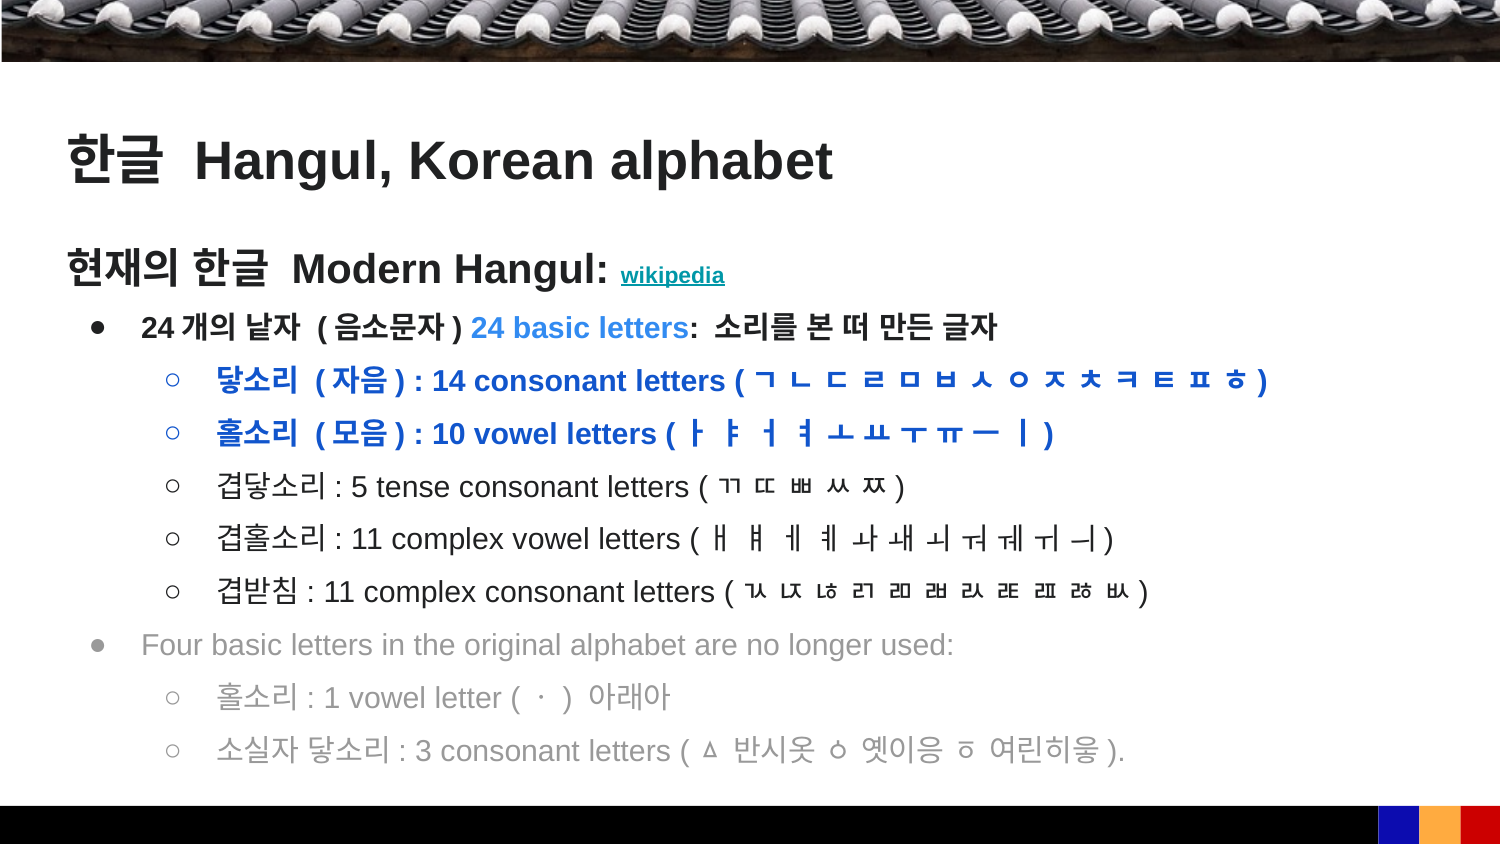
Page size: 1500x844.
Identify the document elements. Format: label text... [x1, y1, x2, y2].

list 현재의 한글 Modern Hangul: wikipedia 24개의 낱자 (음소문자) 24 basic letters: 소리를 본 떠 만든 글자 닿소리 (자음) : 14 consonant letters (ㄱ ㄴ ㄷ ㄹ ㅁ ㅂ ㅅ ㅇ ㅈ ㅊ ㅋ ㅌ ㅍ ㅎ) 홀소리 (모음) : 10 vowel letters (ㅏ ㅑ ㅓ ㅕ ㅗ ㅛ ㅜ ㅠ ㅡ ㅣ) 겹닿소리: 5 tense consonant letters (ㄲ ㄸ ㅃ ㅆ ㅉ) 겹홀소리: 11 complex vowel letters (ㅐ ㅒ ㅔ ㅖ ㅘ ㅙ ㅚ ㅝ ㅞ ㅟ ㅢ) 겹받침: 11 complex consonant letters (ㄳ ㄵ ㄶ ㄺ ㄻ ㄼ ㄽ ㄾ ㄿ ㅀ ㅄ) Four basic letters in the original alphabet are no longer used: 홀소리: 1 vowel letter (ㆍ) 아래아 소실자 닿소리: 3 consonant letters (ㅿ 반시옷 ㆁ 옛이응 ㆆ 여린히읗). [51, 226, 1449, 787]
title 한글 Hangul, Korean alphabet [51, 110, 1449, 205]
picture [1, 0, 1500, 62]
